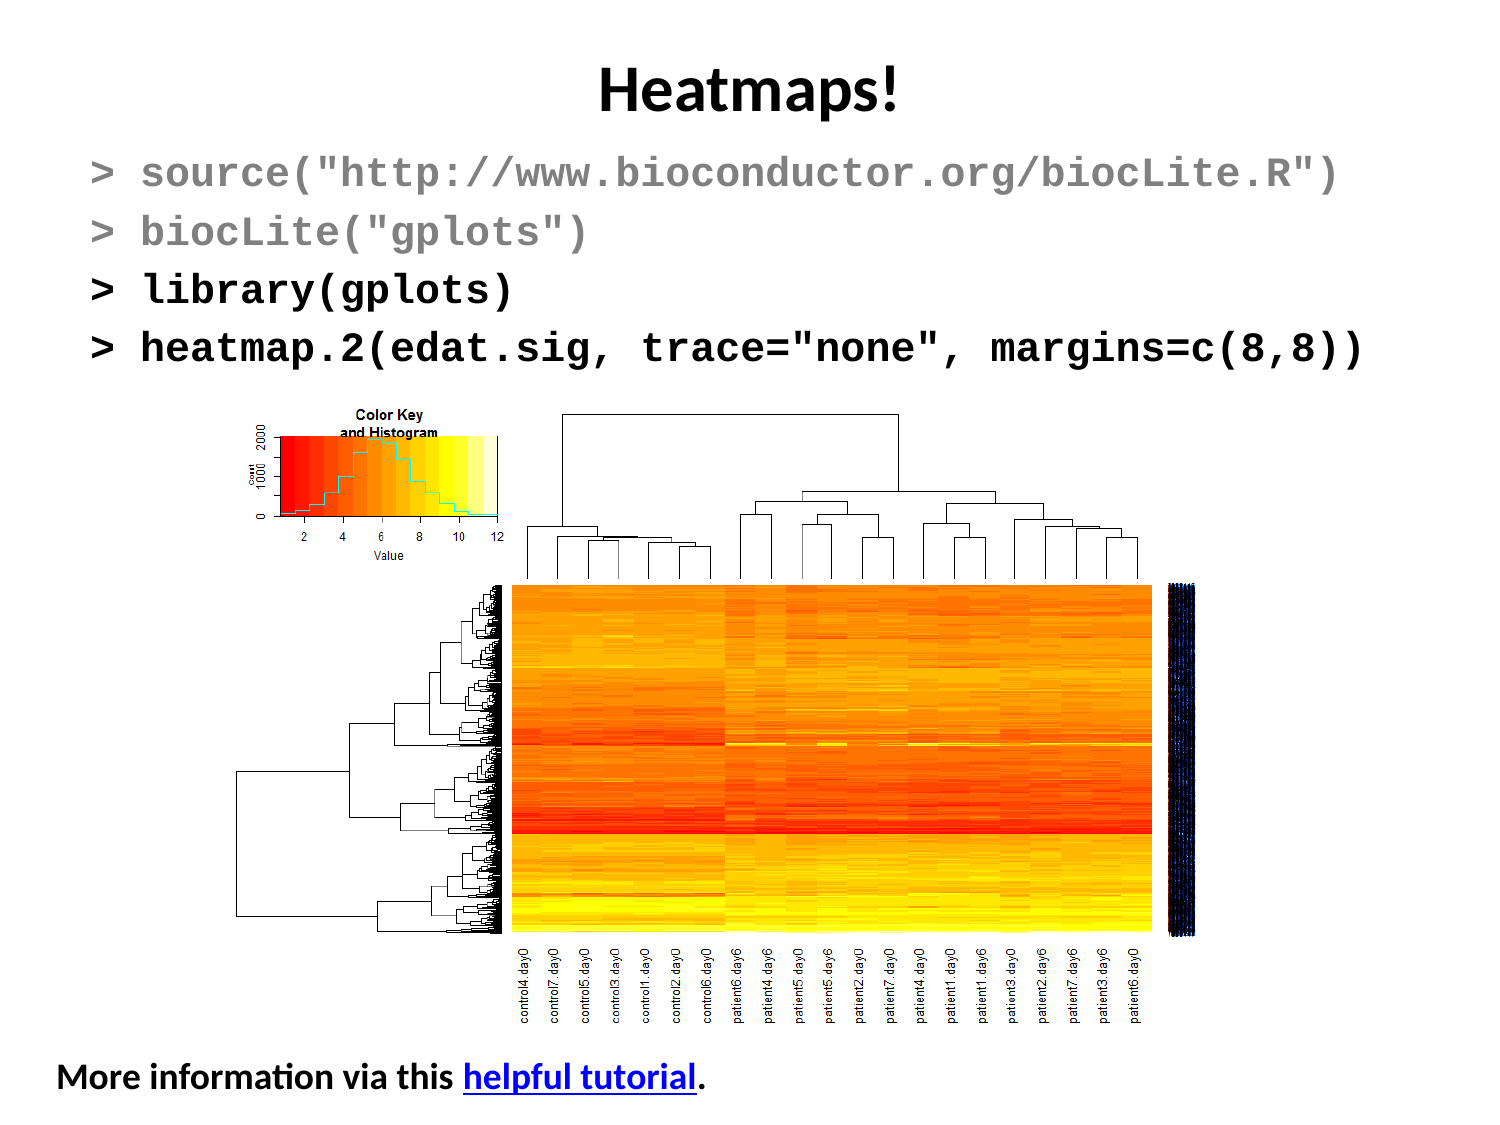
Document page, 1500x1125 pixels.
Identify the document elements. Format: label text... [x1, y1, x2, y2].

text_box More information via this helpful tutorial. [41, 1045, 750, 1105]
picture [224, 408, 1276, 1056]
list > source("http://www.bioconductor.org/biocLite.R") > biocLite("gplots") > library(gplots) > heatmap.2(edat.sig, trace="none", margins=c(8,8)) [75, 137, 1425, 946]
title Heatmaps! [75, 19, 1425, 137]
